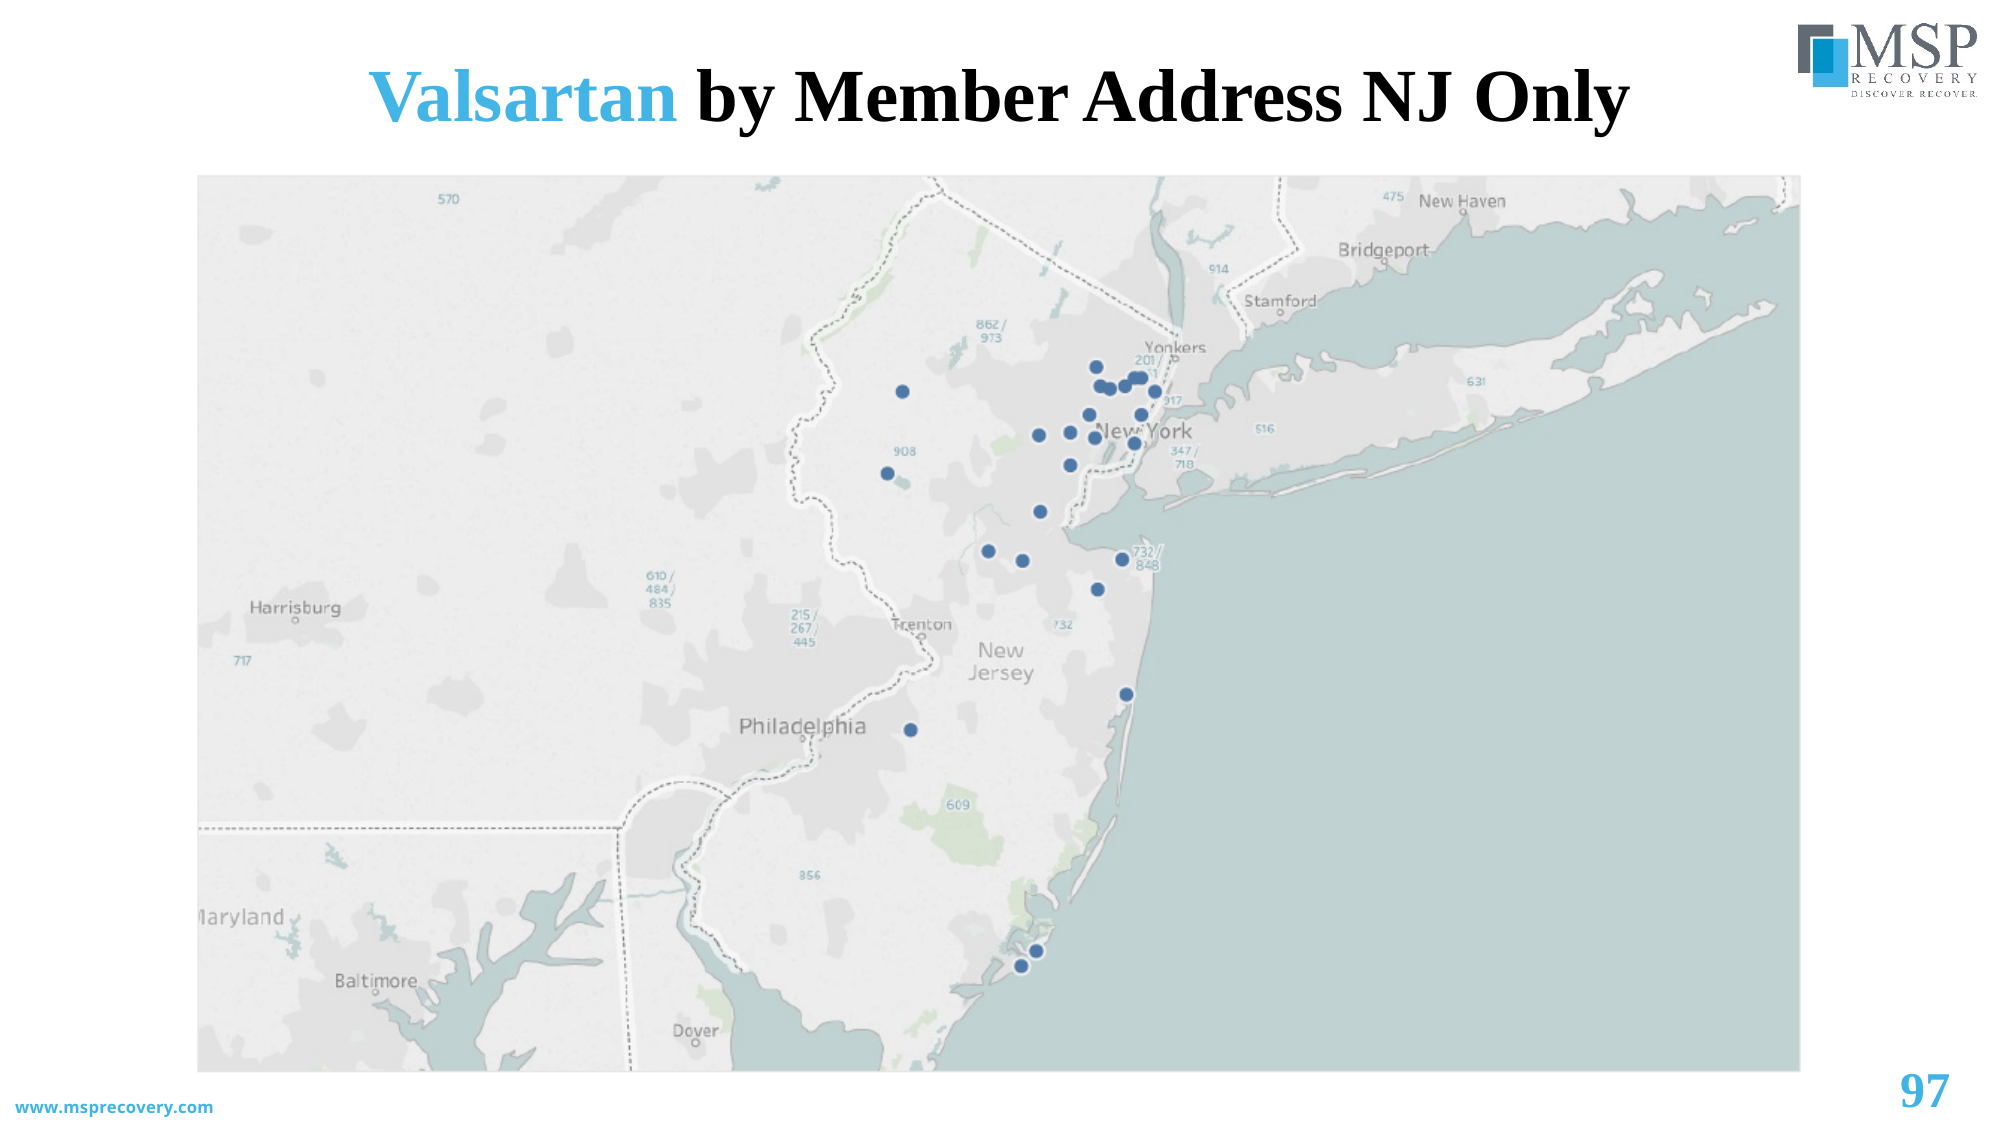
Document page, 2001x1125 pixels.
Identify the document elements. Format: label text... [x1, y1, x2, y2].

picture [1798, 23, 1977, 38]
picture [193, 168, 1807, 1080]
text_box Valsartan by Member Address NJ Only [0, 38, 2000, 144]
